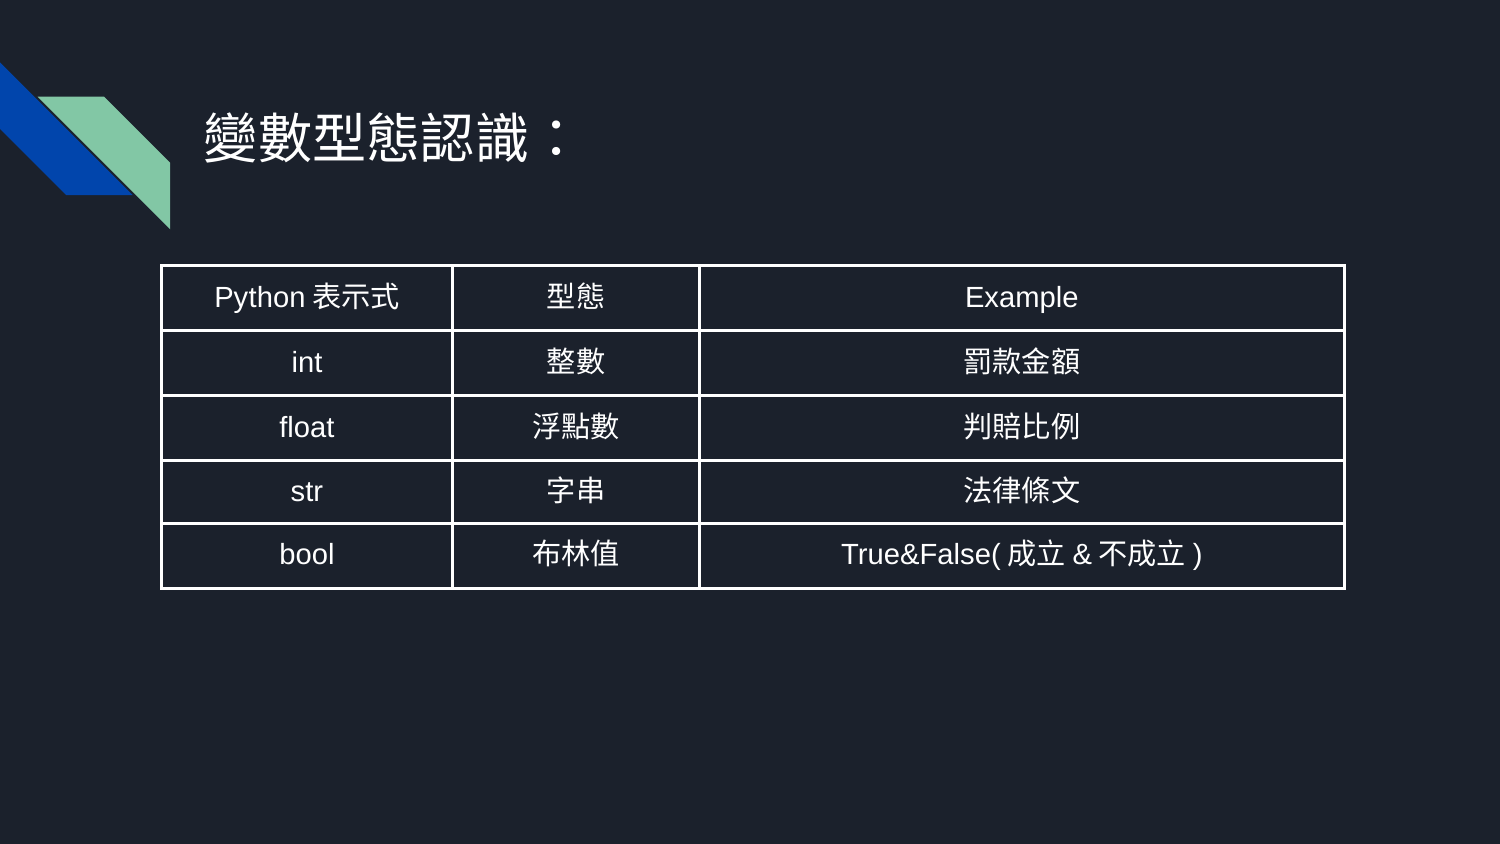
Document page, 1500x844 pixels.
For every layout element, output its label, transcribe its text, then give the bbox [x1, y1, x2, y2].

table_cell 判賠比例 [701, 397, 1343, 459]
table_cell 罰款金額 [701, 332, 1343, 394]
table_cell bool [163, 525, 451, 587]
title 變數型態認識： [188, 88, 624, 181]
table_header 型態 [454, 267, 698, 329]
table_cell True&False(成立&不成立) [701, 525, 1343, 587]
table_cell 法律條文 [701, 462, 1343, 522]
table_cell int [163, 332, 451, 394]
table_cell 整數 [454, 332, 698, 394]
table_cell 浮點數 [454, 397, 698, 459]
table_header Python表示式 [163, 267, 451, 329]
table_cell str [163, 462, 451, 522]
table_header Example [701, 267, 1343, 329]
table_cell 字串 [454, 462, 698, 522]
table_cell float [163, 397, 451, 459]
table_cell 布林值 [454, 525, 698, 587]
